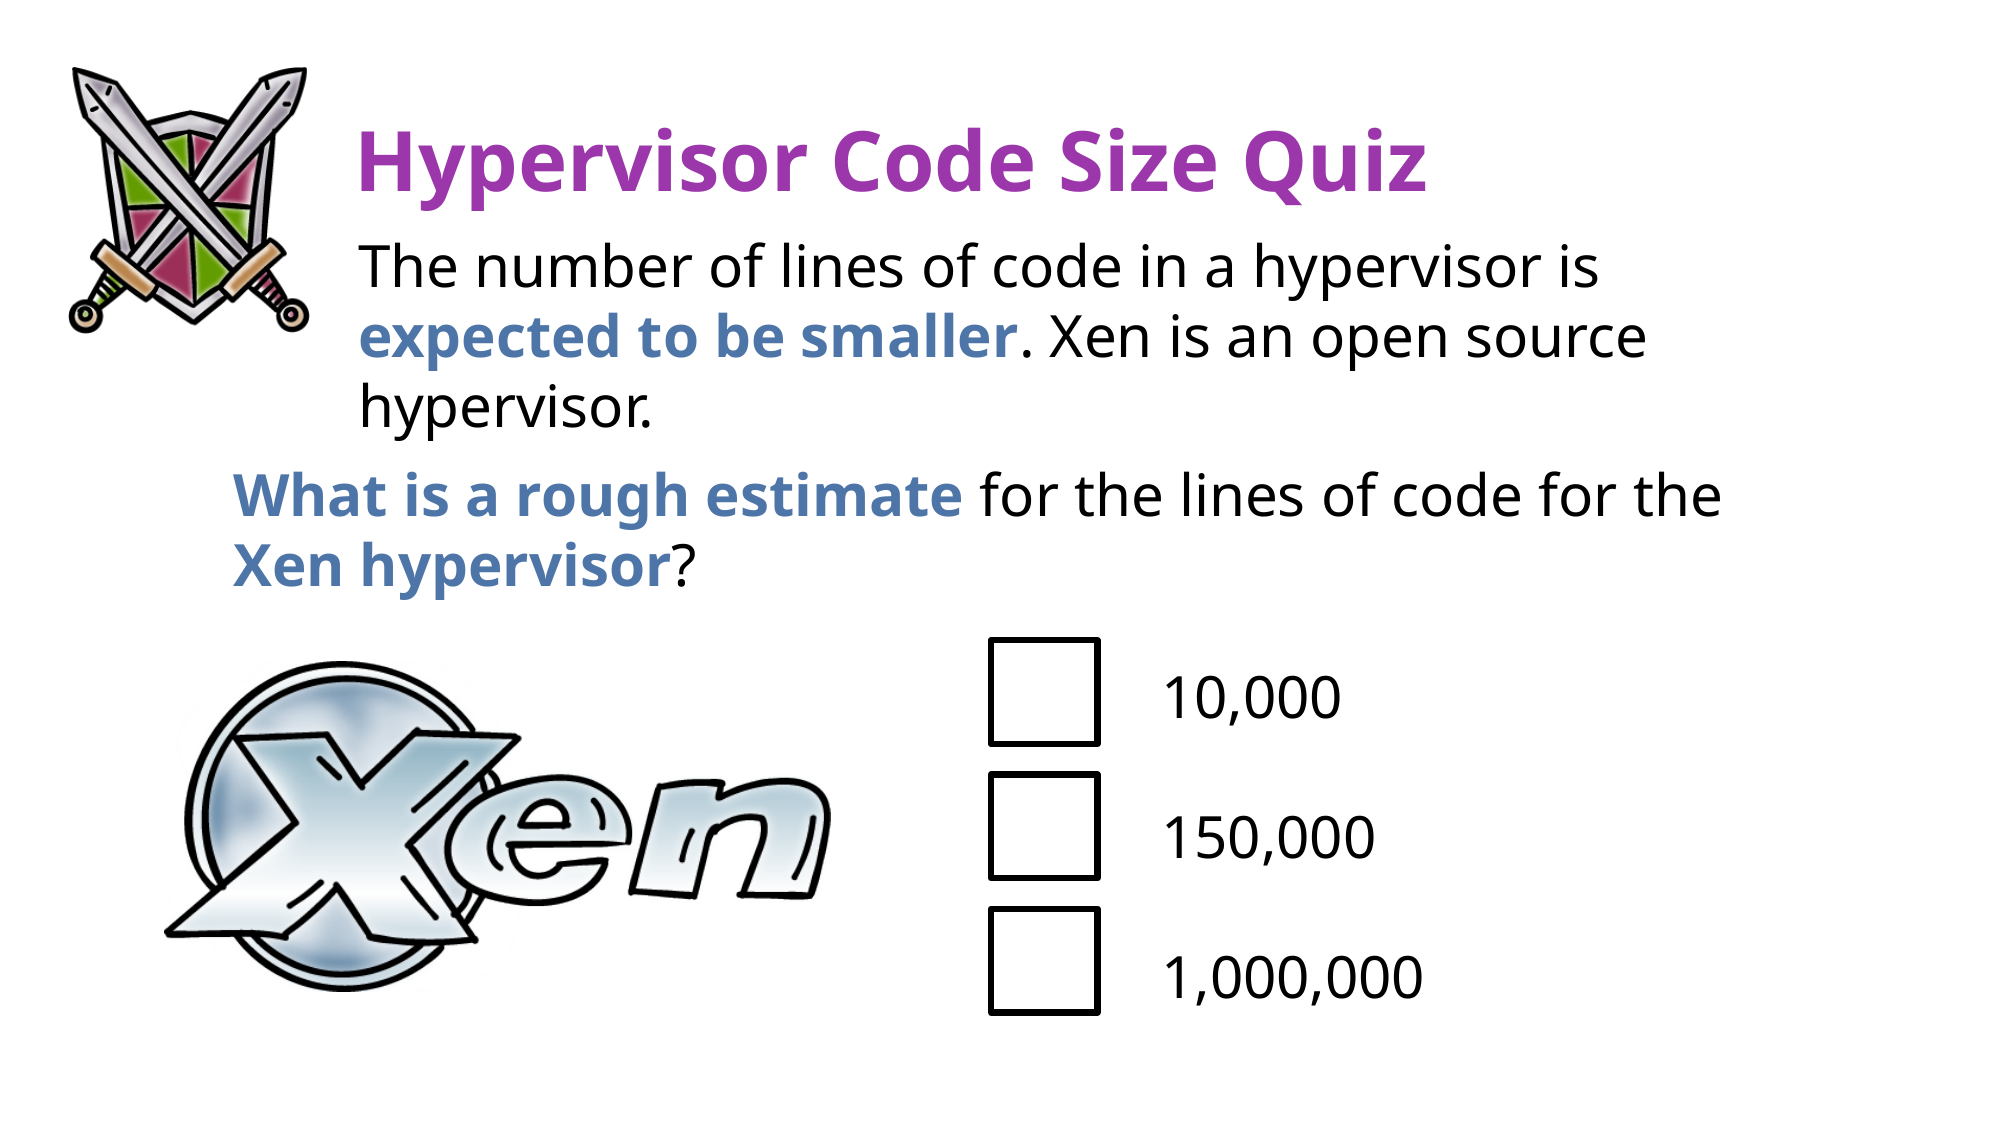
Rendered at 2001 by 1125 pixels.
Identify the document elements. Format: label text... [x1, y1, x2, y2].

picture [68, 67, 310, 335]
text_box [990, 641, 1098, 745]
text_box The number of lines of code in a hypervisor is expected to be smaller. Xen is an open source hypervisor. [343, 212, 1799, 456]
text_box [990, 908, 1098, 1013]
picture [164, 661, 831, 992]
text_box What is a rough estimate for the lines of code for the Xen hypervisor? [218, 415, 1764, 641]
text_box [990, 774, 1098, 879]
list 10,000 150,000 1,000,000 [1142, 641, 1692, 918]
title Hypervisor Code Size Quiz [335, 39, 2000, 228]
